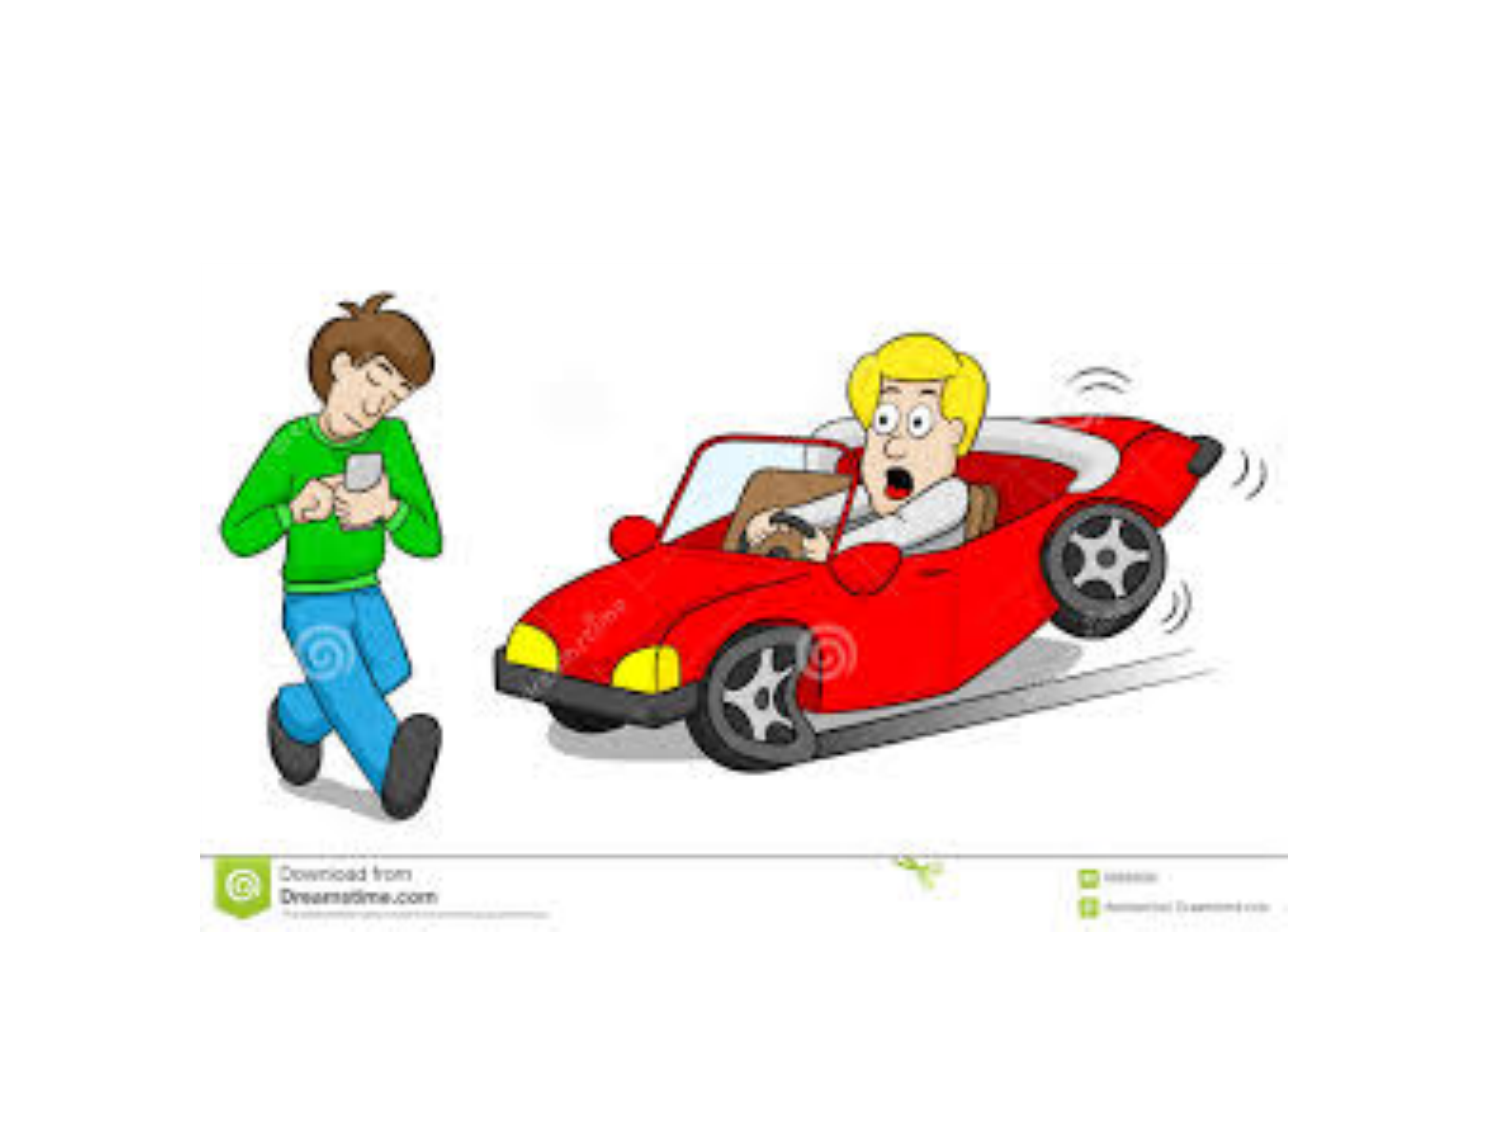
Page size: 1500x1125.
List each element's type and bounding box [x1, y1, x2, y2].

list [199, 262, 1288, 932]
